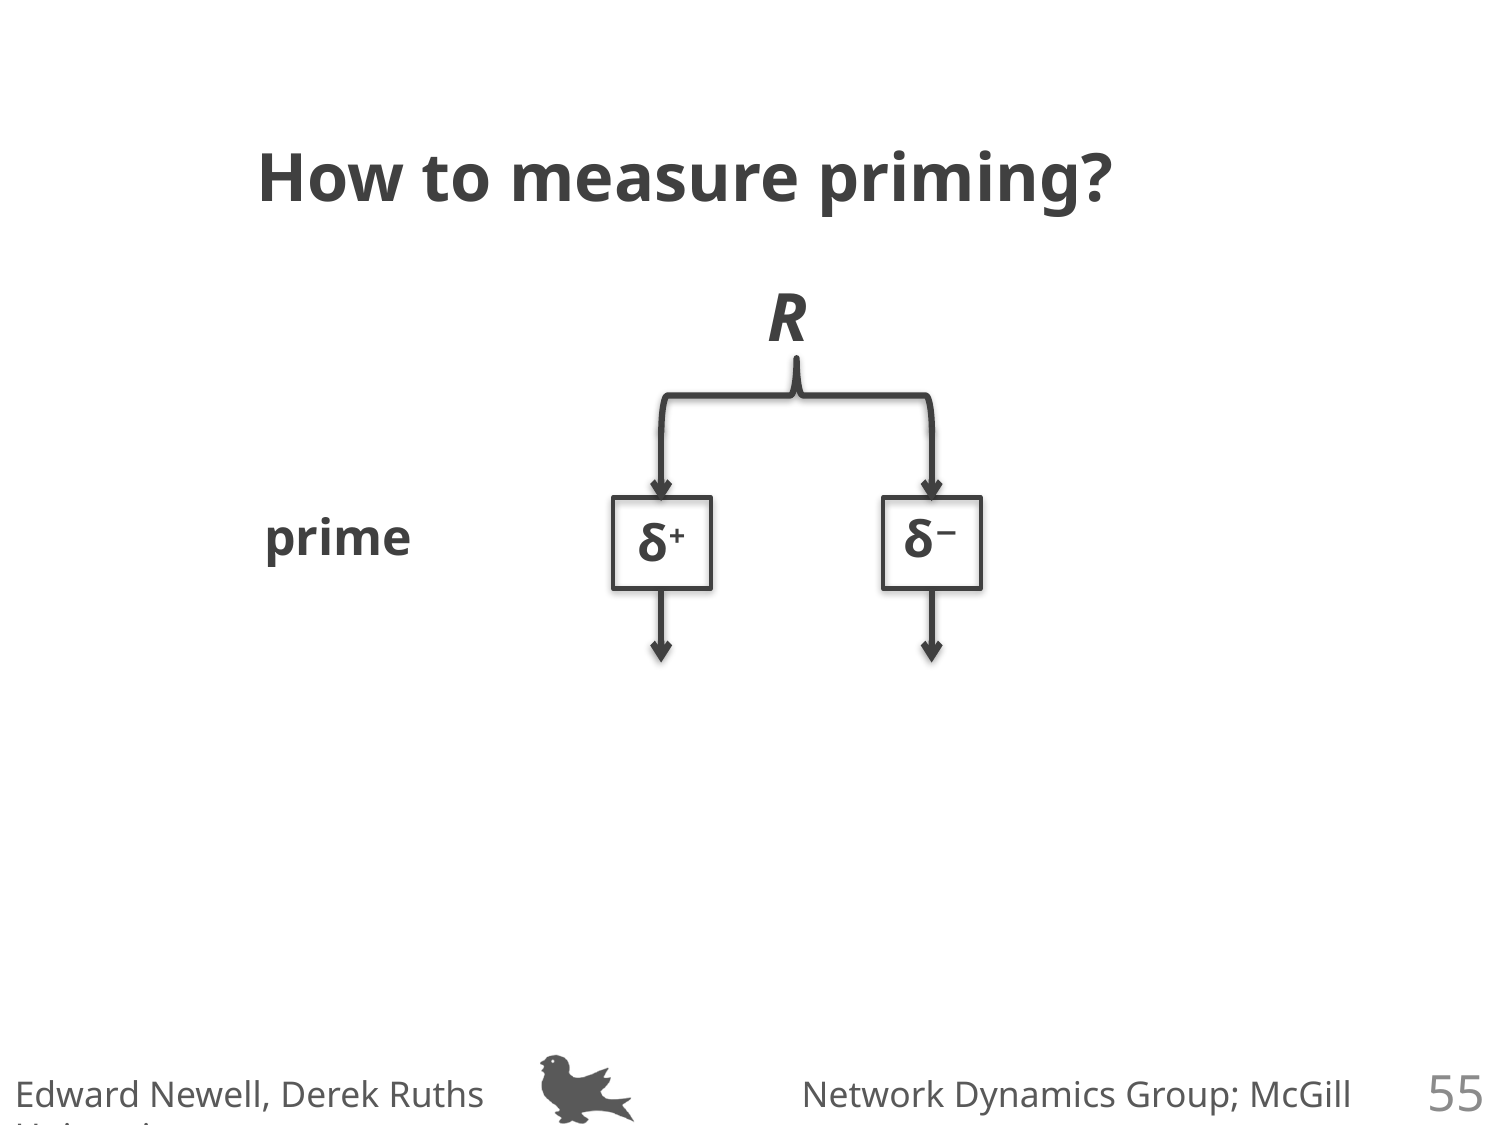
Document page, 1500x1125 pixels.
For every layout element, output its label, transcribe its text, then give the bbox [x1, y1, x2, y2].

slide_number 54 [1395, 1065, 1500, 1125]
text_box R [752, 267, 851, 363]
text_box δ− [888, 500, 992, 576]
text_box [532, 1045, 643, 1125]
text_box How to measure priming? [241, 127, 1317, 223]
text_box [612, 497, 711, 589]
text_box [882, 497, 981, 589]
text_box [659, 356, 934, 433]
text_box δ+ [623, 503, 730, 579]
text_box prime [249, 498, 570, 573]
